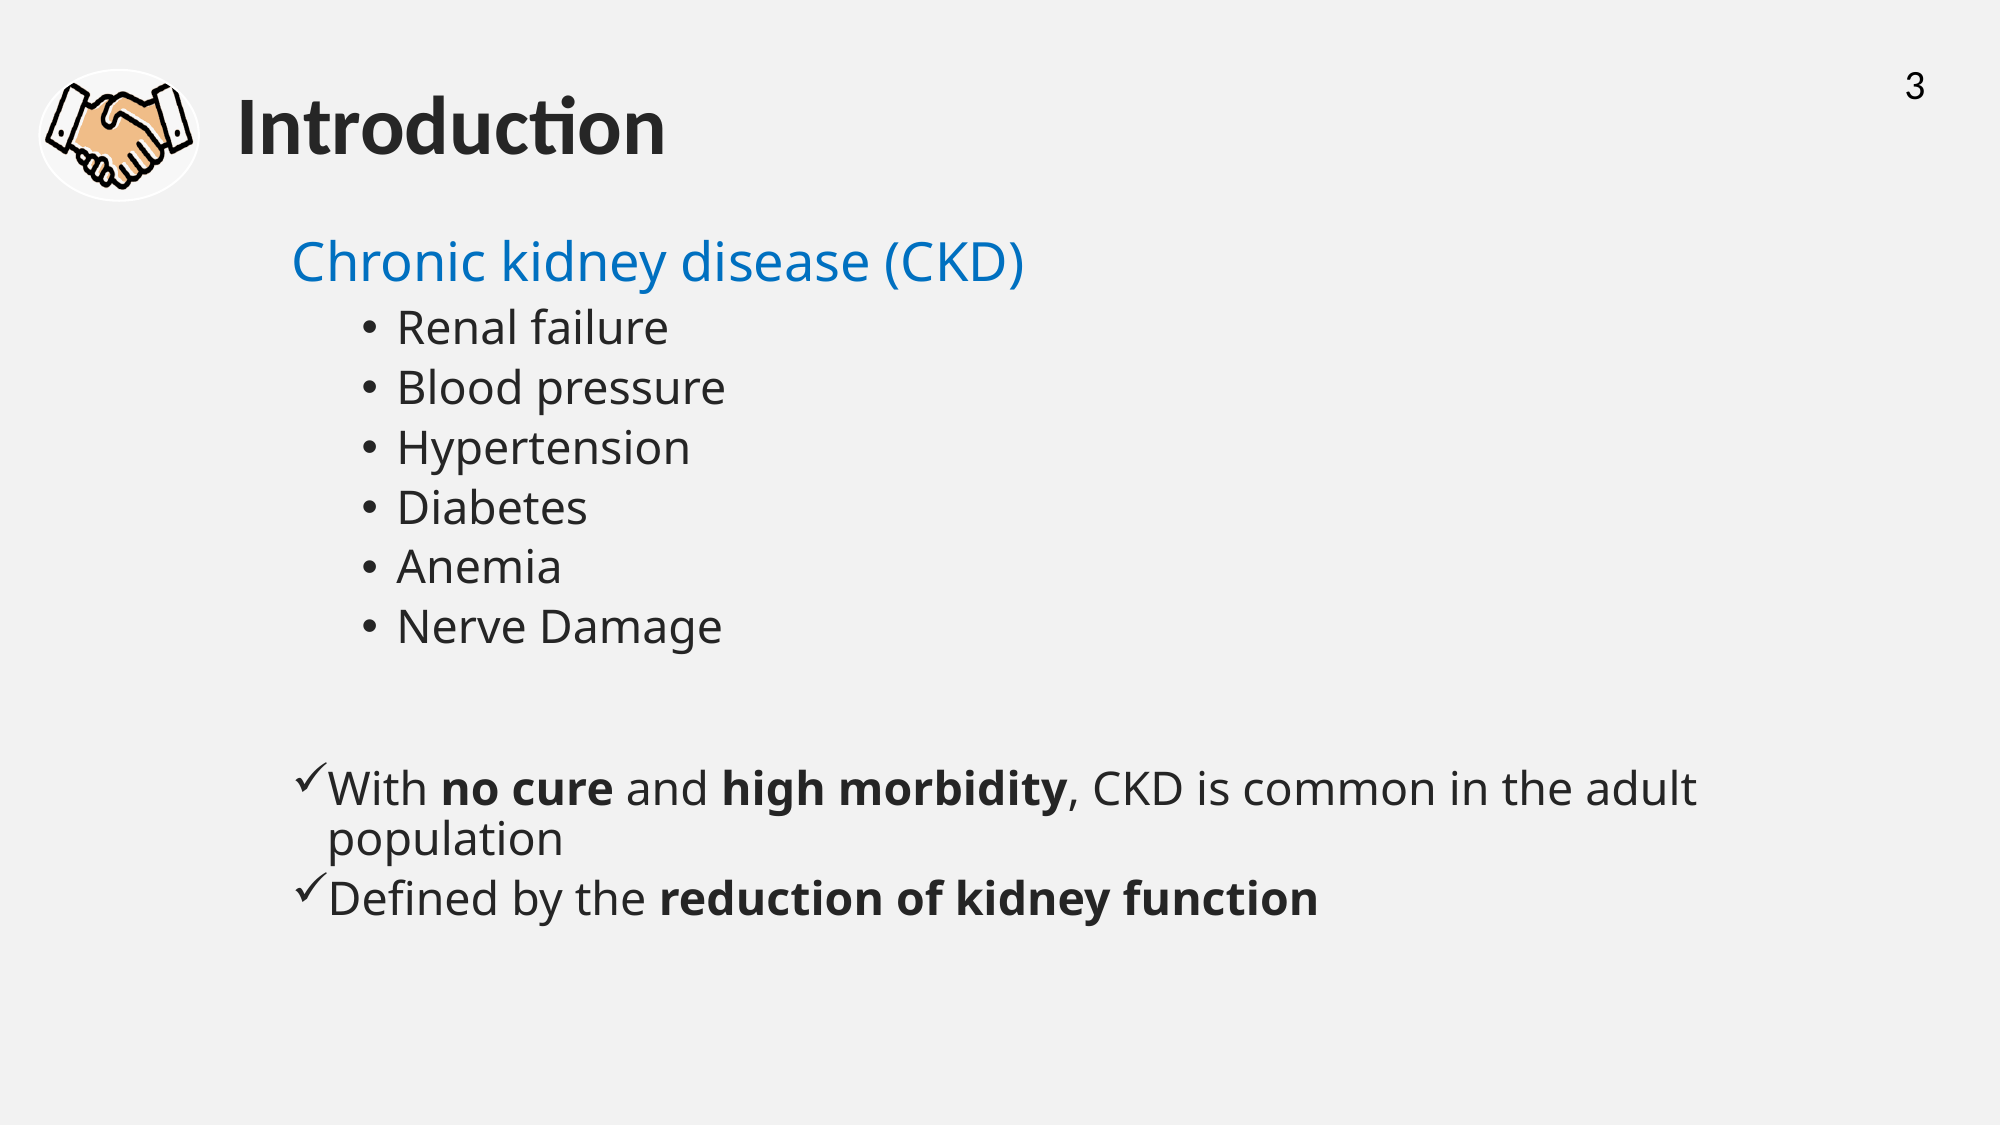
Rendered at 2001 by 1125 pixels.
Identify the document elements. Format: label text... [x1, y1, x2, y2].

list Chronic kidney disease (CKD) Renal failure Blood pressure Hypertension Diabetes Anemia Nerve Damage With no cure and high morbidity, CKD is common in the adult population Defined by the reduction of kidney function [137, 220, 1863, 935]
text_box [38, 68, 200, 202]
text_box Introduction [221, 69, 1560, 185]
